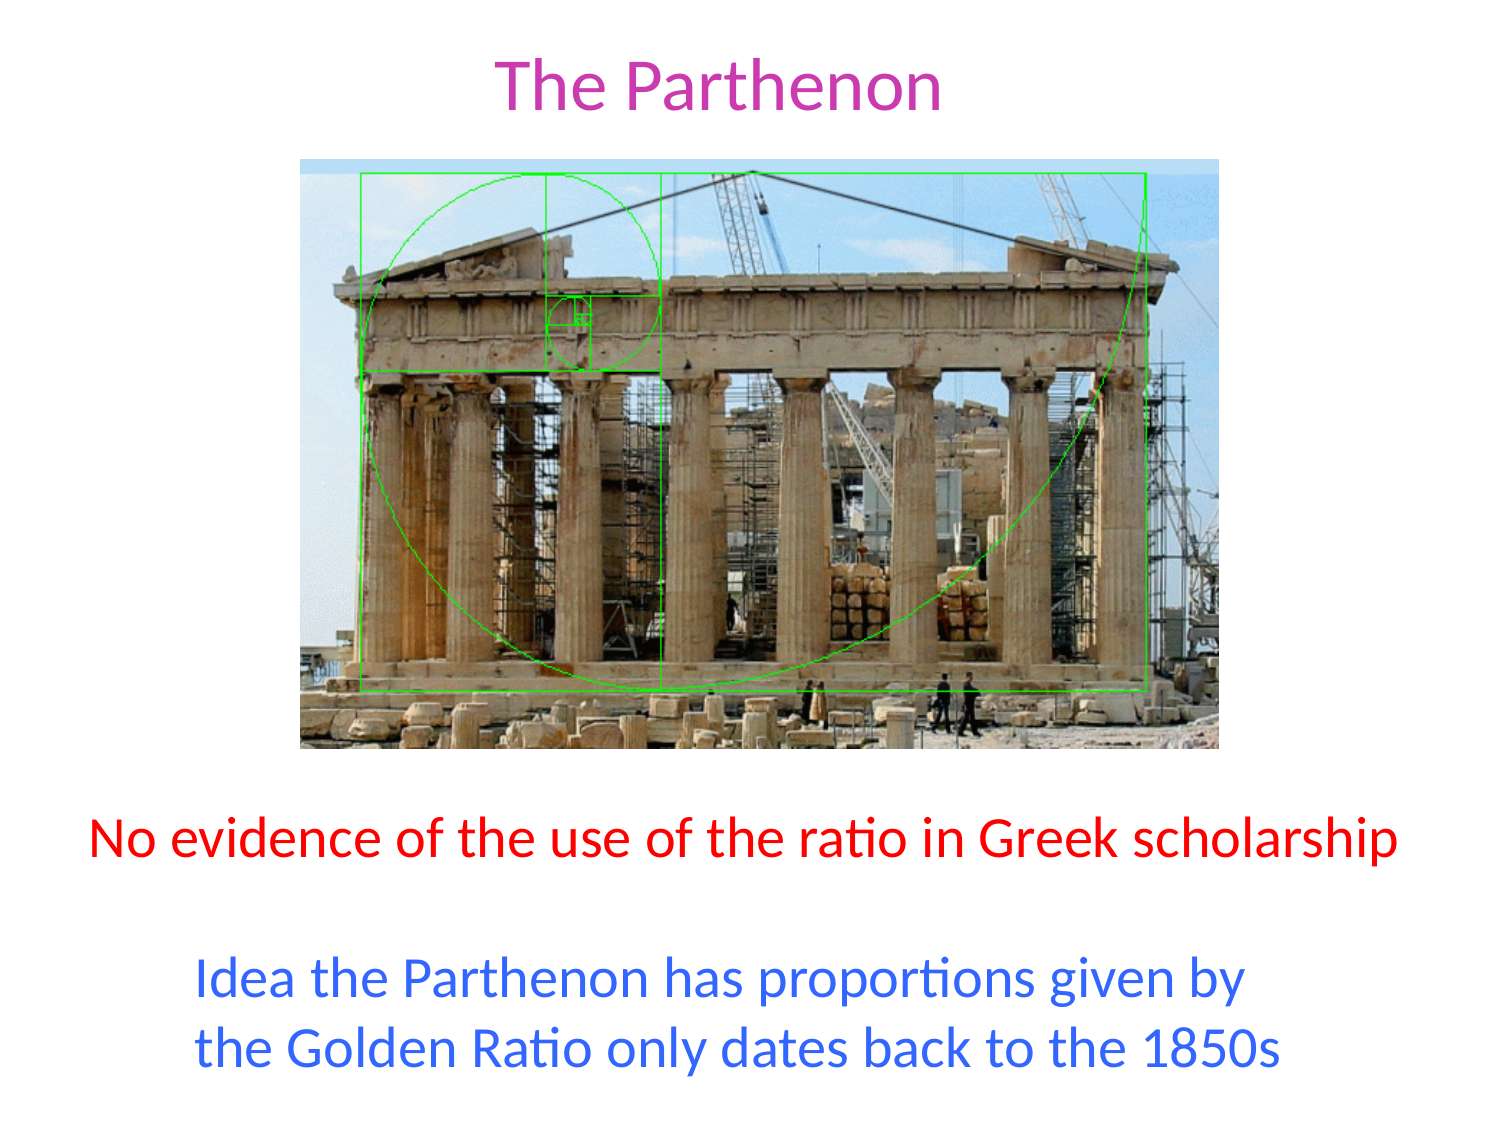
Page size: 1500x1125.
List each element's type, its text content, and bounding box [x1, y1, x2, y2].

picture [300, 159, 1219, 749]
text_box No evidence of the use of the ratio in Greek scholarship Idea the Parthenon has proportions given by the Golden Ratio only dates back to the 1850s [7, 792, 1500, 1087]
text_box The Parthenon [326, 28, 1423, 133]
